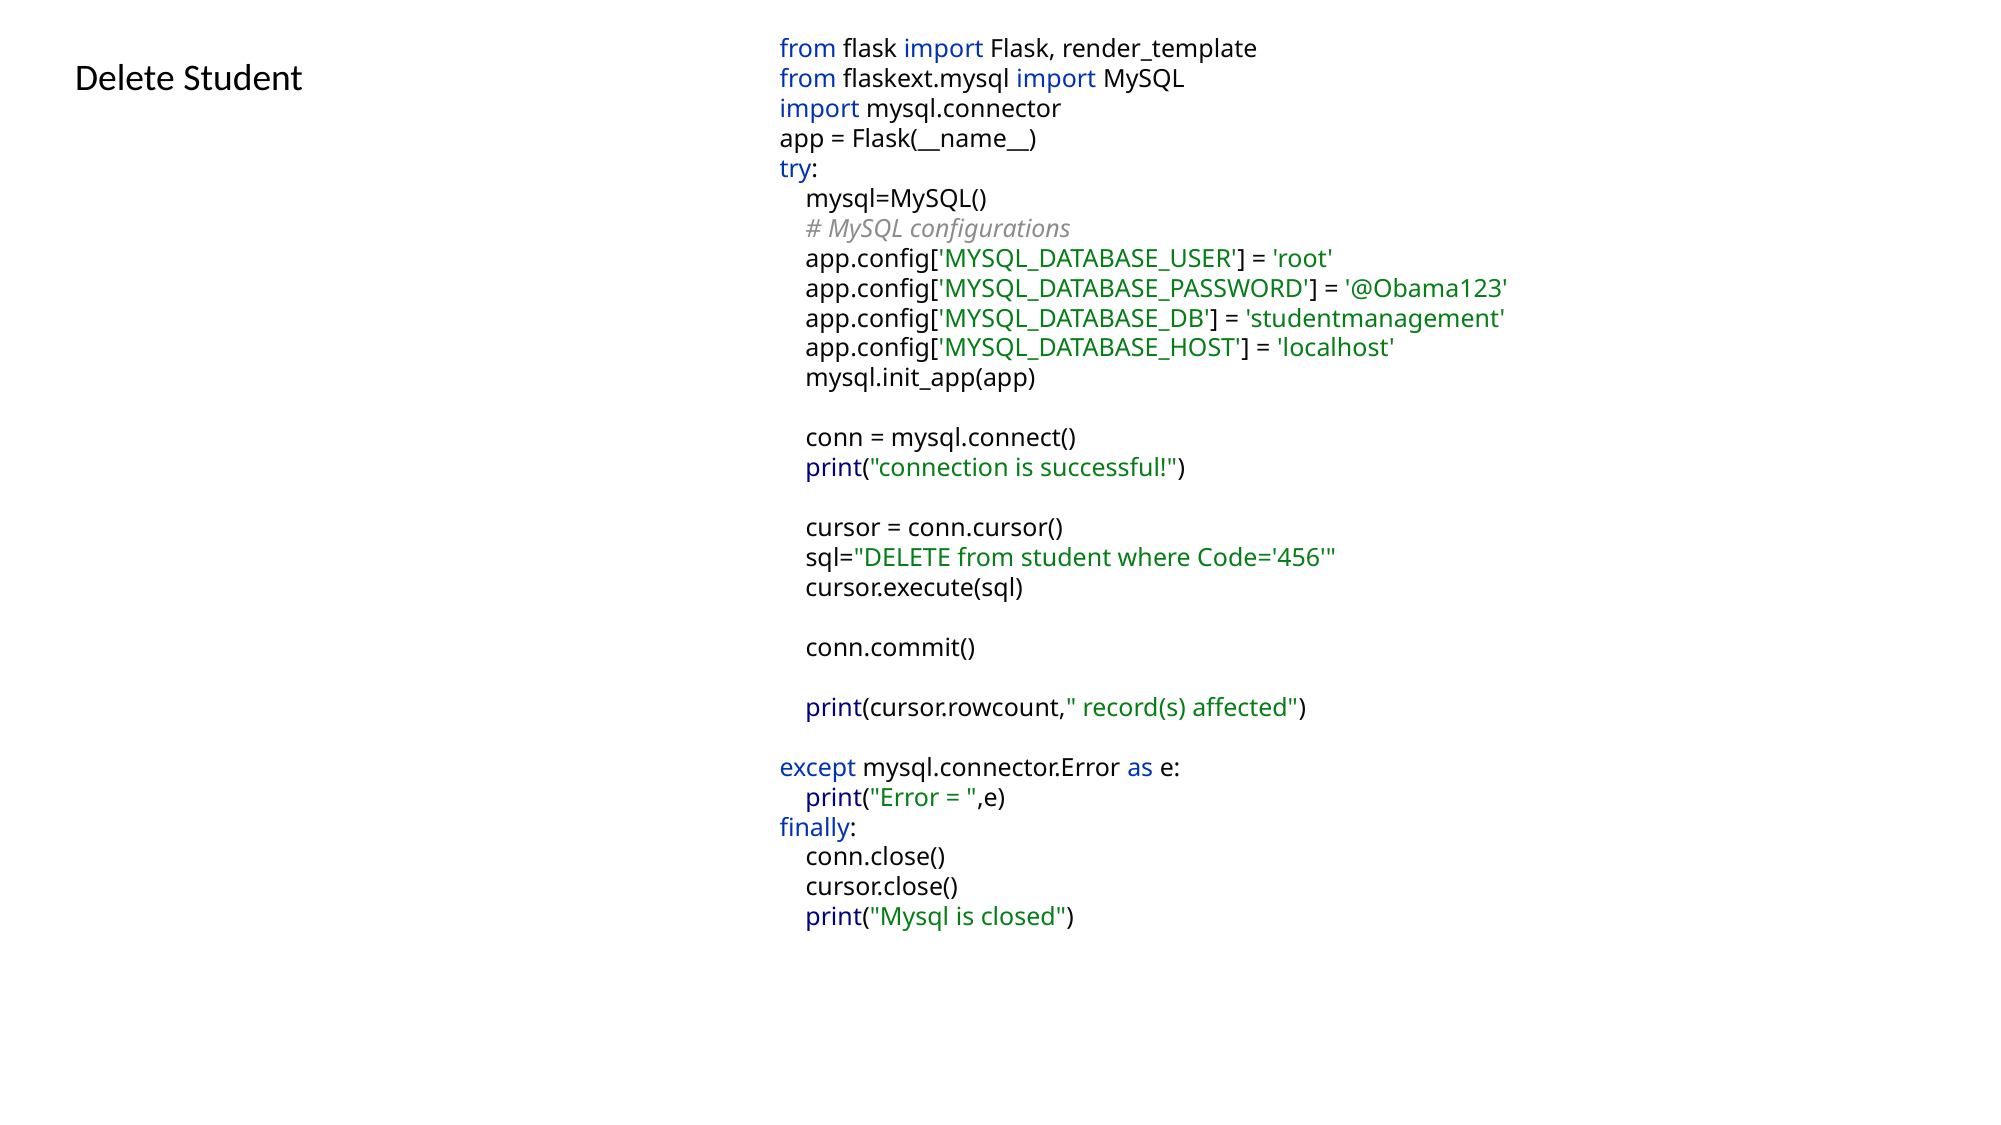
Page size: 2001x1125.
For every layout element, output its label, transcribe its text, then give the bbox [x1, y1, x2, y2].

text_box Delete Student [60, 45, 319, 106]
text_box from flask import Flask, render_template from flaskext.mysql import MySQL import mysql.connector app = Flask(__name__) try: mysql=MySQL() # MySQL configurations app.config['MYSQL_DATABASE_USER'] = 'root' app.config['MYSQL_DATABASE_PASSWORD'] = '@Obama123' app.config['MYSQL_DATABASE_DB'] = 'studentmanagement' app.config['MYSQL_DATABASE_HOST'] = 'localhost' mysql.init_app(app) conn = mysql.connect() print("connection is successful!") cursor = conn.cursor() sql="DELETE from student where Code='456'" cursor.execute(sql) conn.commit() print(cursor.rowcount," record(s) affected") except mysql.connector.Error as e: print("Error = ",e) finally: conn.close() cursor.close() print("Mysql is closed") [764, 25, 1524, 939]
